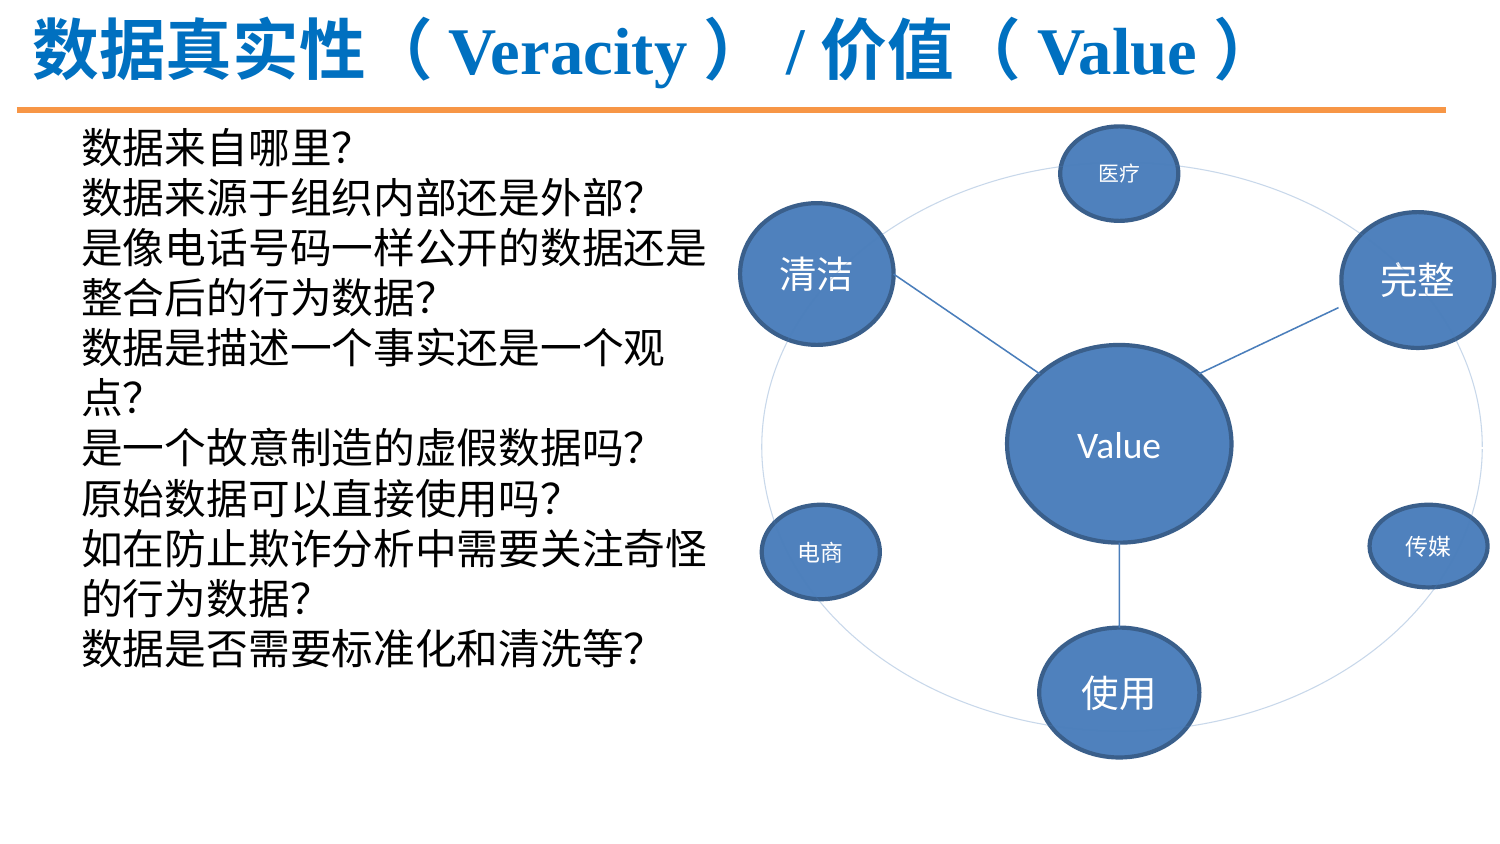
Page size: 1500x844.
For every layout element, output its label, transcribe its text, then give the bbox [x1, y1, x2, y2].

text_box 数据真实性（Veracity）/价值（Value） [0, 0, 1500, 95]
text_box 完整 [1360, 210, 1497, 341]
text_box 传媒 [1435, 516, 1490, 590]
text_box 使用 [1048, 727, 1190, 760]
text_box 医疗 [1058, 124, 1180, 166]
text_box 清洁 [737, 201, 883, 342]
text_box 数据来自哪里？ 数据来源于组织内部还是外部？ 是像电话号码一样公开的数据还是整合后的行为数据？ 数据是描述一个事实还是一个观点？ 是一个故意制造的虚假数据吗？ 原始数据可以直接使用吗？ 如在防止欺诈分析中需要关注奇怪的行为数据？ 数据是否需要标准化和清洗等？ [66, 118, 750, 655]
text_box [1198, 307, 1339, 375]
text_box [760, 161, 1484, 732]
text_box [893, 273, 1041, 375]
text_box 电商 [759, 521, 818, 602]
